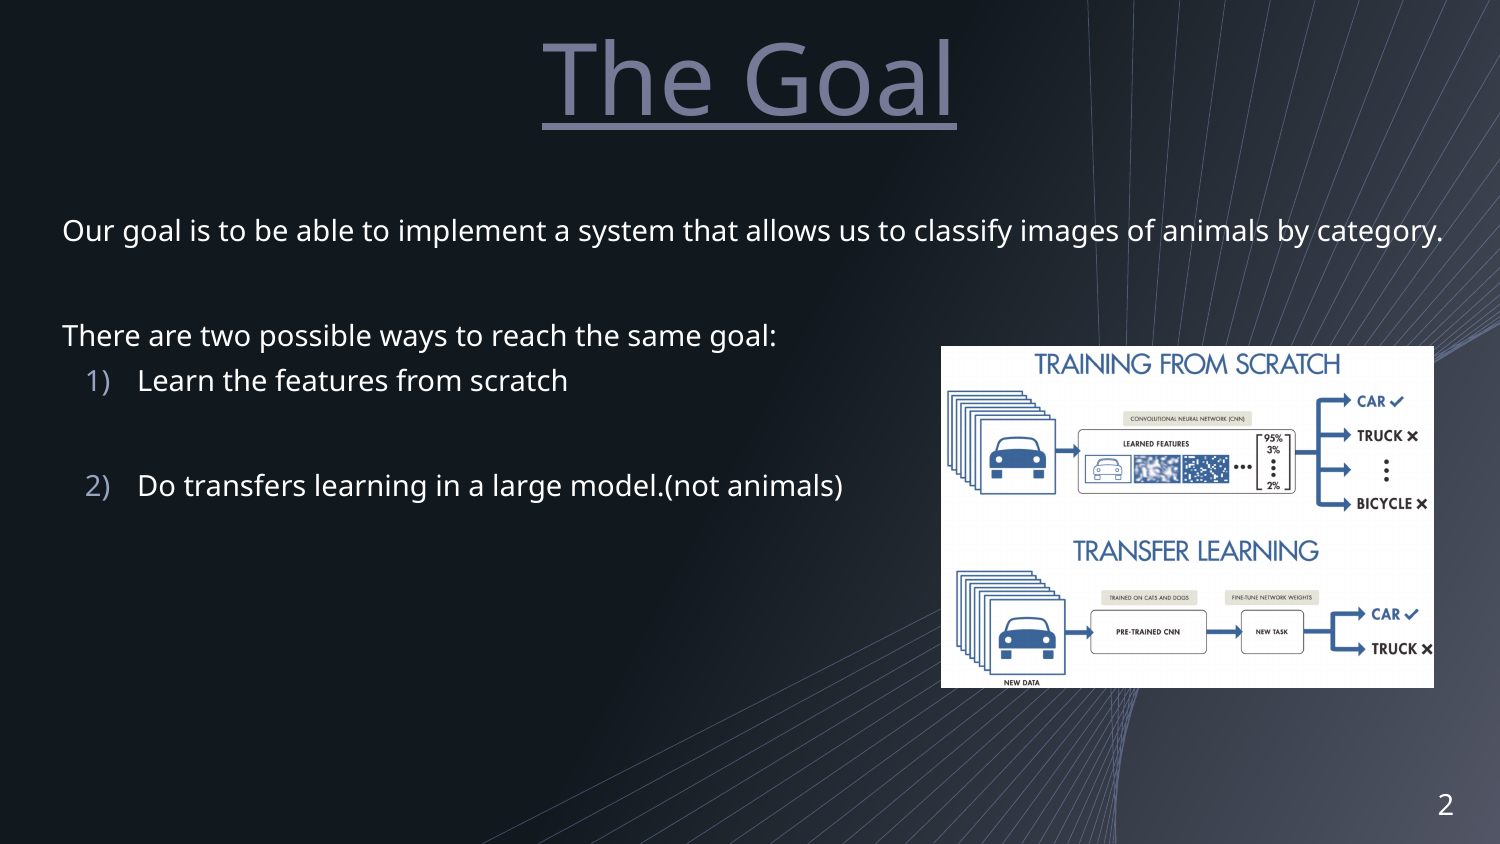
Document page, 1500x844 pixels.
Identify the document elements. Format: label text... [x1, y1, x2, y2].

picture [941, 346, 1435, 689]
title The Goal [195, 29, 1305, 138]
text_box 2 [1422, 770, 1500, 844]
subtitle Our goal is to be able to implement a system that allows us to classify images of animals by category. There are two possible ways to reach the same goal: Learn the features from scratch Do transfers learning in a large model.(not animals) [62, 207, 1460, 734]
